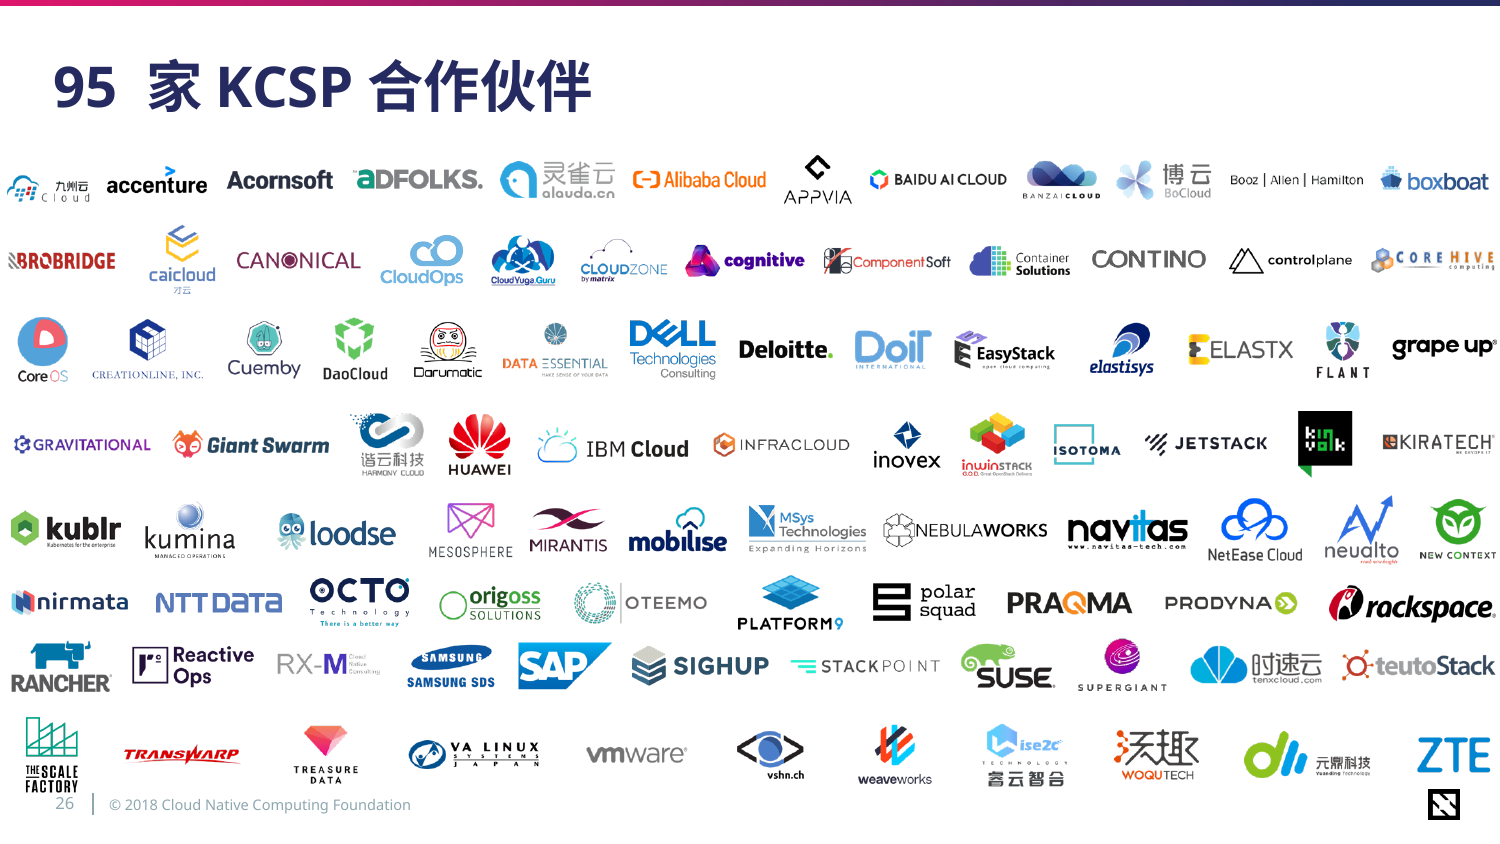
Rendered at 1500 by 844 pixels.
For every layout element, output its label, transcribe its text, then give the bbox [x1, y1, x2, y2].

picture [500, 160, 616, 198]
picture [407, 740, 539, 769]
picture [1064, 507, 1190, 551]
picture [1390, 337, 1500, 362]
picture [104, 162, 210, 196]
picture [412, 320, 483, 379]
picture [855, 329, 932, 369]
picture [871, 419, 942, 469]
picture [444, 412, 515, 477]
picture [270, 642, 386, 690]
picture [681, 242, 808, 279]
picture [502, 319, 608, 379]
picture [377, 229, 466, 292]
picture [534, 425, 691, 463]
picture [966, 244, 1072, 277]
picture [156, 592, 282, 613]
picture [1379, 432, 1497, 457]
picture [129, 640, 255, 691]
picture [881, 508, 1049, 550]
picture [5, 249, 118, 271]
picture [286, 723, 363, 786]
picture [1162, 588, 1301, 617]
picture [260, 501, 411, 557]
picture [401, 633, 500, 699]
picture [1114, 729, 1199, 780]
picture [1205, 496, 1304, 563]
picture [1368, 245, 1497, 276]
picture [225, 318, 302, 380]
picture [871, 581, 977, 624]
picture [15, 315, 70, 384]
picture [850, 715, 935, 794]
picture [584, 722, 690, 787]
picture [571, 580, 709, 625]
picture [737, 338, 836, 361]
picture [350, 169, 486, 190]
picture [1072, 629, 1171, 702]
picture [1428, 789, 1460, 820]
picture [1077, 322, 1166, 377]
picture [1227, 161, 1365, 198]
picture [961, 412, 1032, 476]
picture [1186, 638, 1325, 694]
picture [786, 652, 943, 679]
picture [628, 317, 717, 382]
picture [1419, 499, 1496, 560]
title 95 家KCSP合作伙伴 [42, 52, 1458, 126]
picture [1379, 166, 1489, 191]
picture [11, 510, 121, 548]
picture [480, 234, 565, 287]
picture [1315, 320, 1370, 379]
picture [515, 640, 614, 691]
picture [578, 233, 668, 288]
picture [951, 329, 1057, 370]
picture [124, 744, 241, 765]
picture [1329, 581, 1497, 624]
picture [1114, 159, 1213, 200]
picture [1244, 731, 1370, 778]
picture [629, 643, 771, 688]
picture [749, 505, 867, 554]
picture [1005, 588, 1134, 617]
picture [710, 429, 852, 459]
picture [437, 583, 543, 622]
picture [734, 729, 805, 780]
picture [1051, 422, 1122, 467]
picture [1319, 492, 1404, 566]
picture [1186, 333, 1296, 366]
picture [322, 312, 392, 387]
picture [1289, 410, 1360, 478]
picture [11, 432, 153, 456]
picture [1141, 427, 1270, 461]
picture [172, 421, 329, 467]
picture [1415, 736, 1492, 773]
picture [426, 500, 515, 558]
picture [131, 220, 221, 301]
picture [958, 635, 1057, 696]
picture [1226, 244, 1355, 276]
picture [821, 245, 953, 276]
picture [530, 505, 607, 553]
picture [224, 167, 336, 192]
picture [10, 590, 128, 615]
picture [90, 317, 206, 381]
picture [234, 251, 363, 270]
picture [348, 410, 425, 478]
picture [980, 720, 1069, 789]
picture [782, 153, 853, 206]
picture [9, 638, 114, 693]
picture [1086, 242, 1212, 279]
picture [136, 500, 245, 558]
picture [737, 567, 843, 638]
picture [310, 578, 409, 627]
picture [1023, 157, 1100, 202]
picture [24, 715, 79, 794]
picture [5, 161, 90, 214]
picture [1340, 644, 1497, 688]
picture [622, 505, 734, 553]
picture [630, 165, 768, 194]
picture [867, 166, 1009, 193]
